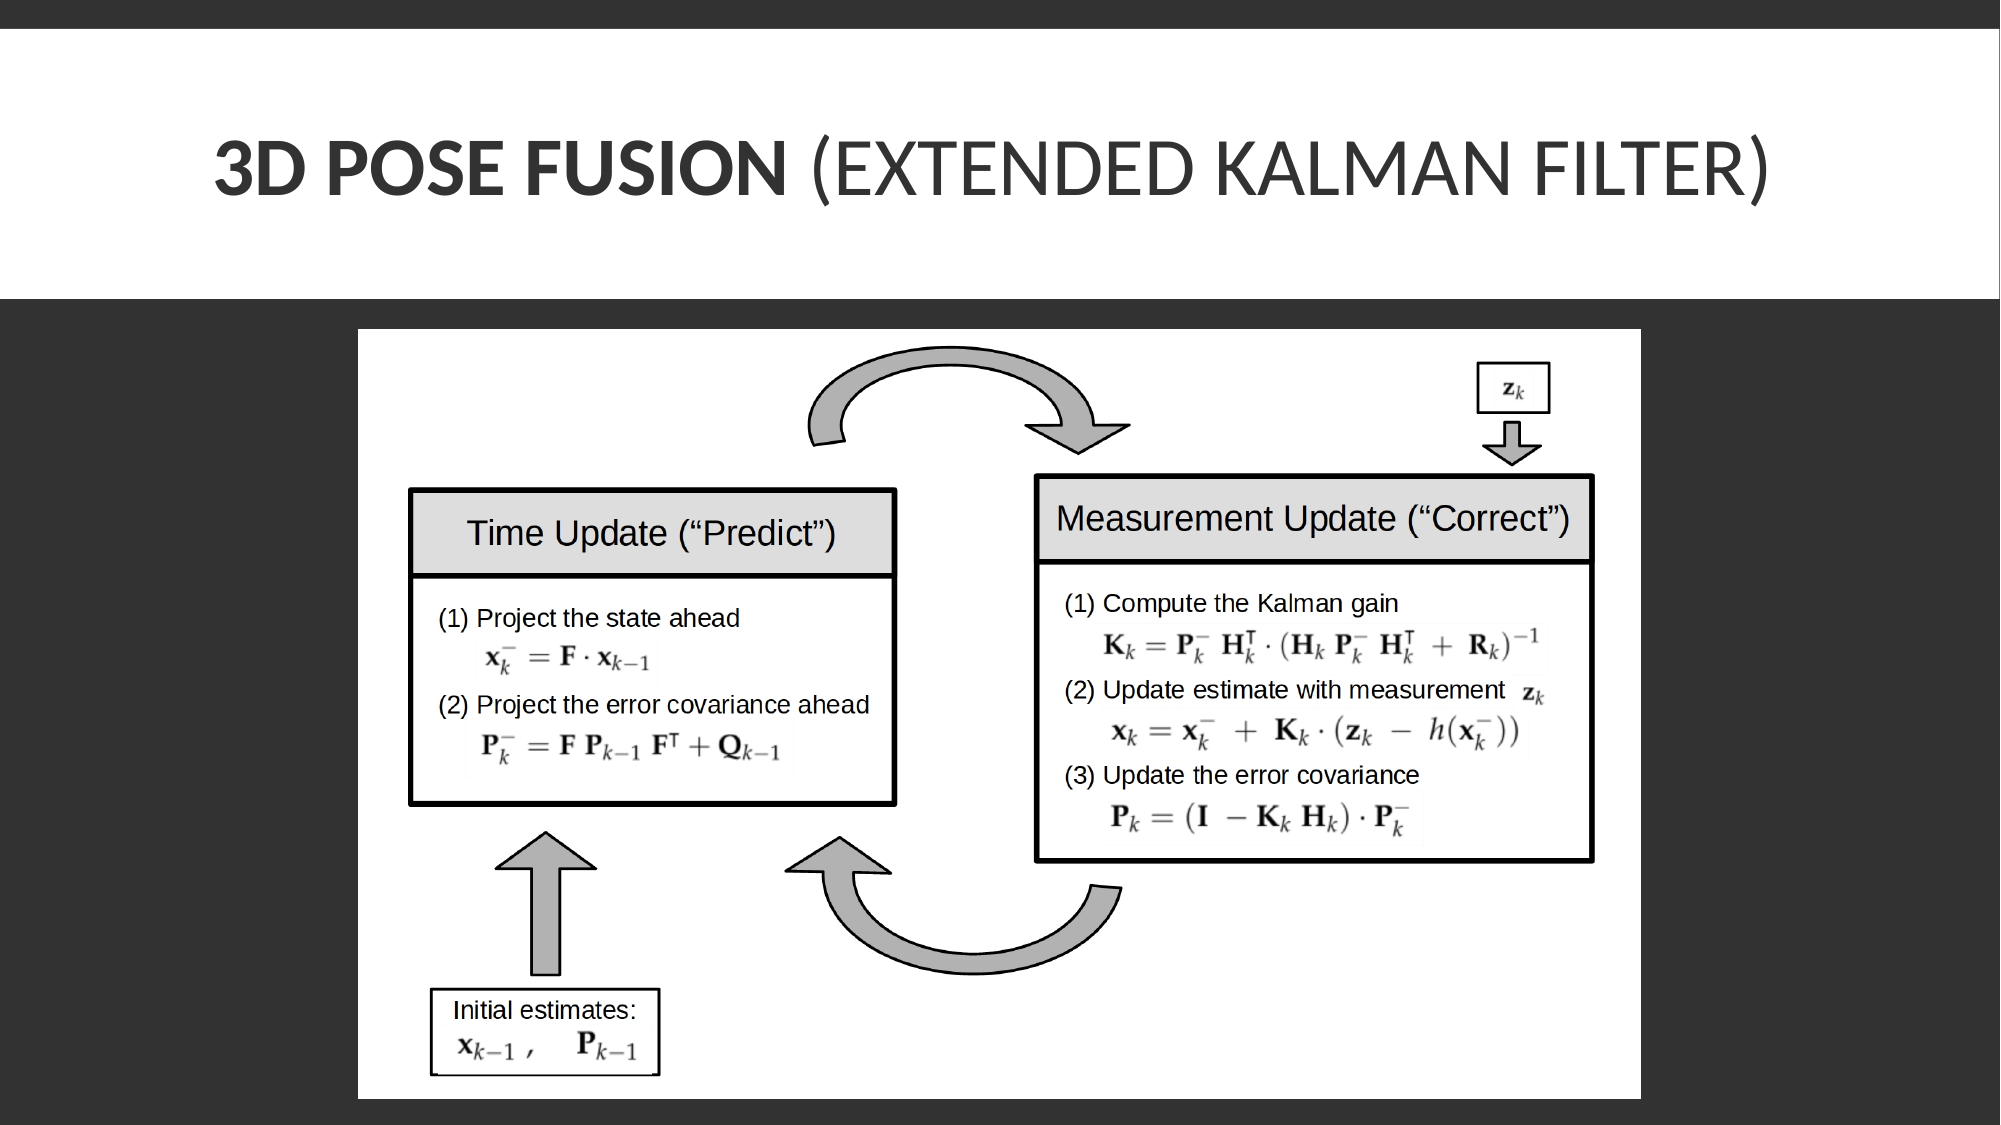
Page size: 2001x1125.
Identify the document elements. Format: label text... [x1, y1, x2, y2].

picture [358, 329, 1641, 1099]
title 3D Pose fusion (Extended Kalman Filter) [197, 46, 1803, 295]
